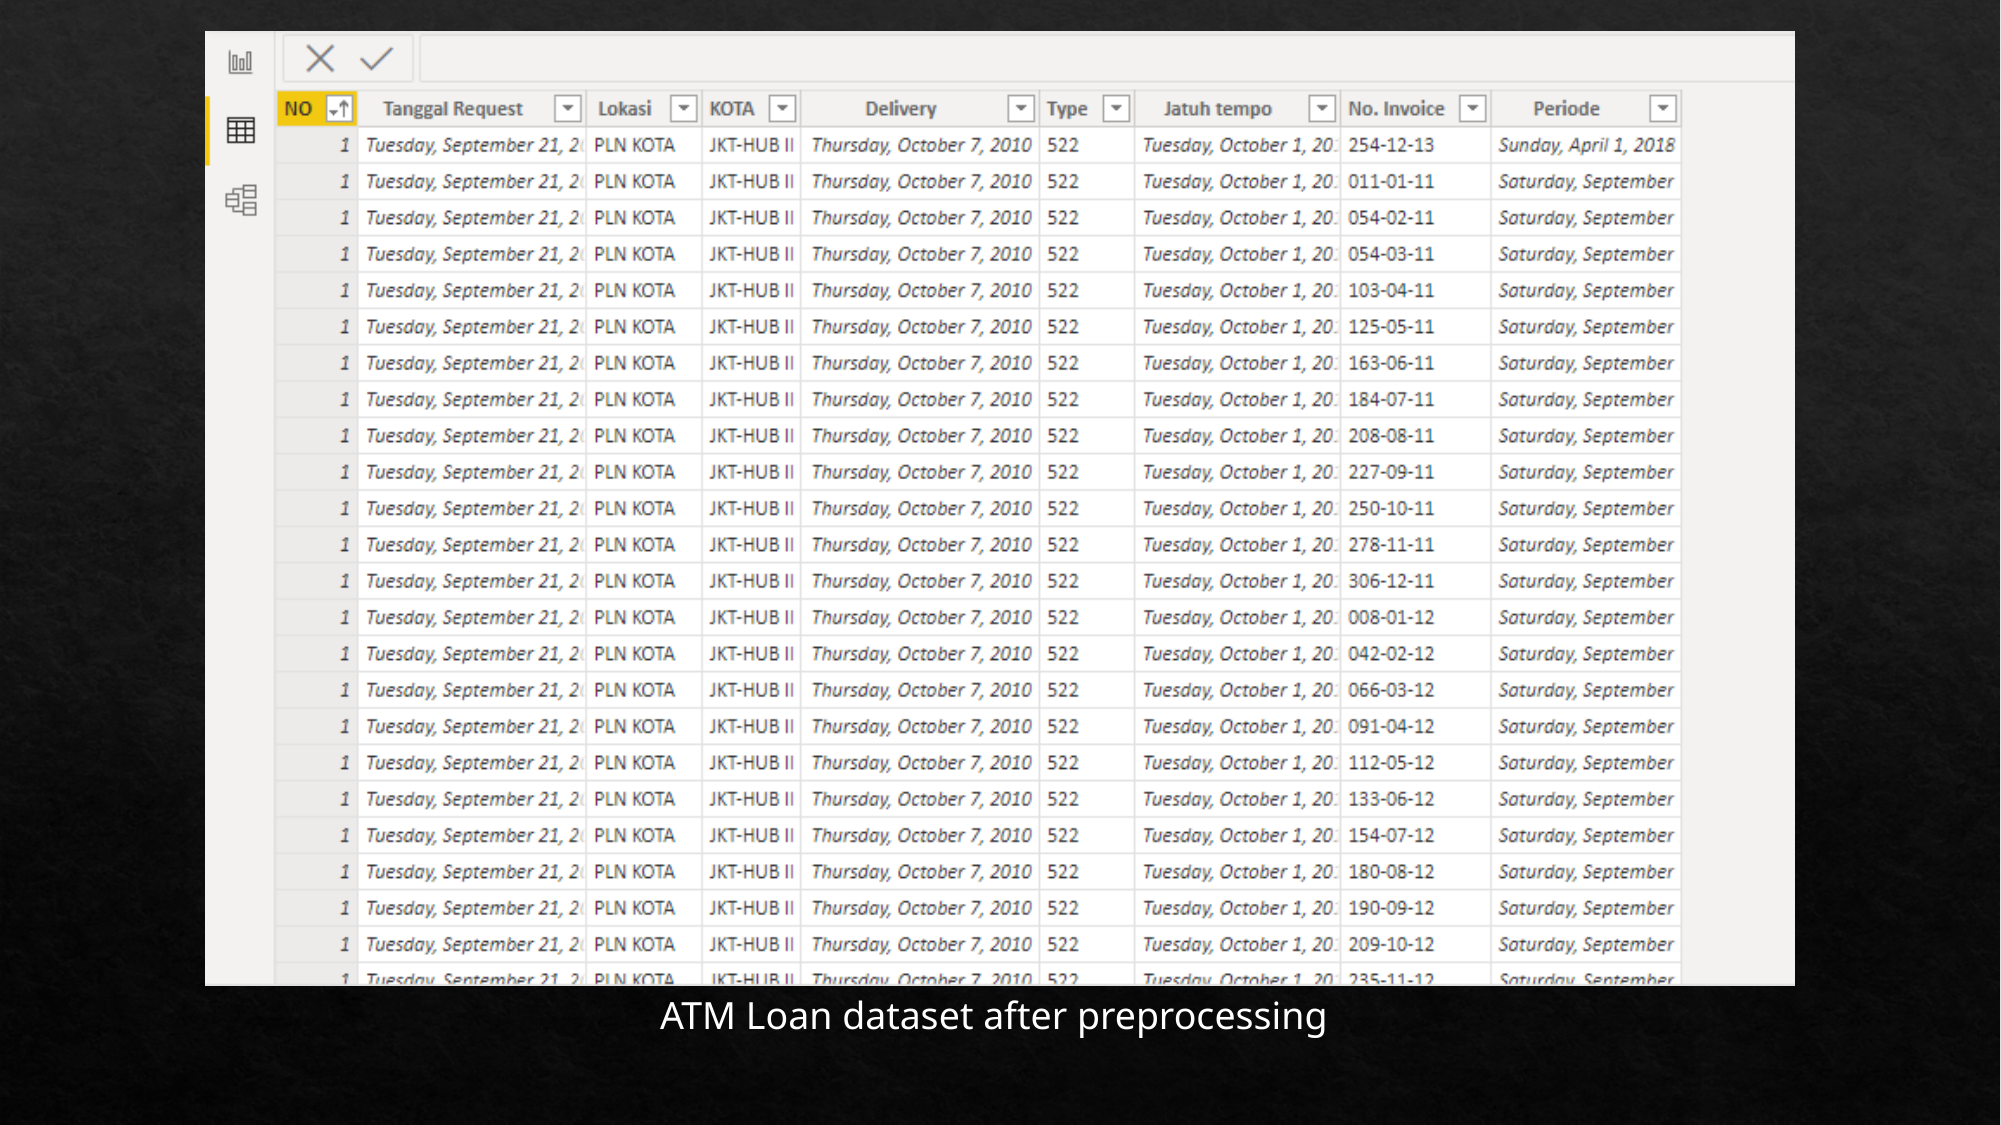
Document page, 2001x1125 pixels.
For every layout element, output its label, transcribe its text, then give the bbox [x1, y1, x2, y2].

text_box ATM Loan dataset after preprocessing [645, 997, 1353, 1045]
picture [205, 31, 1795, 987]
